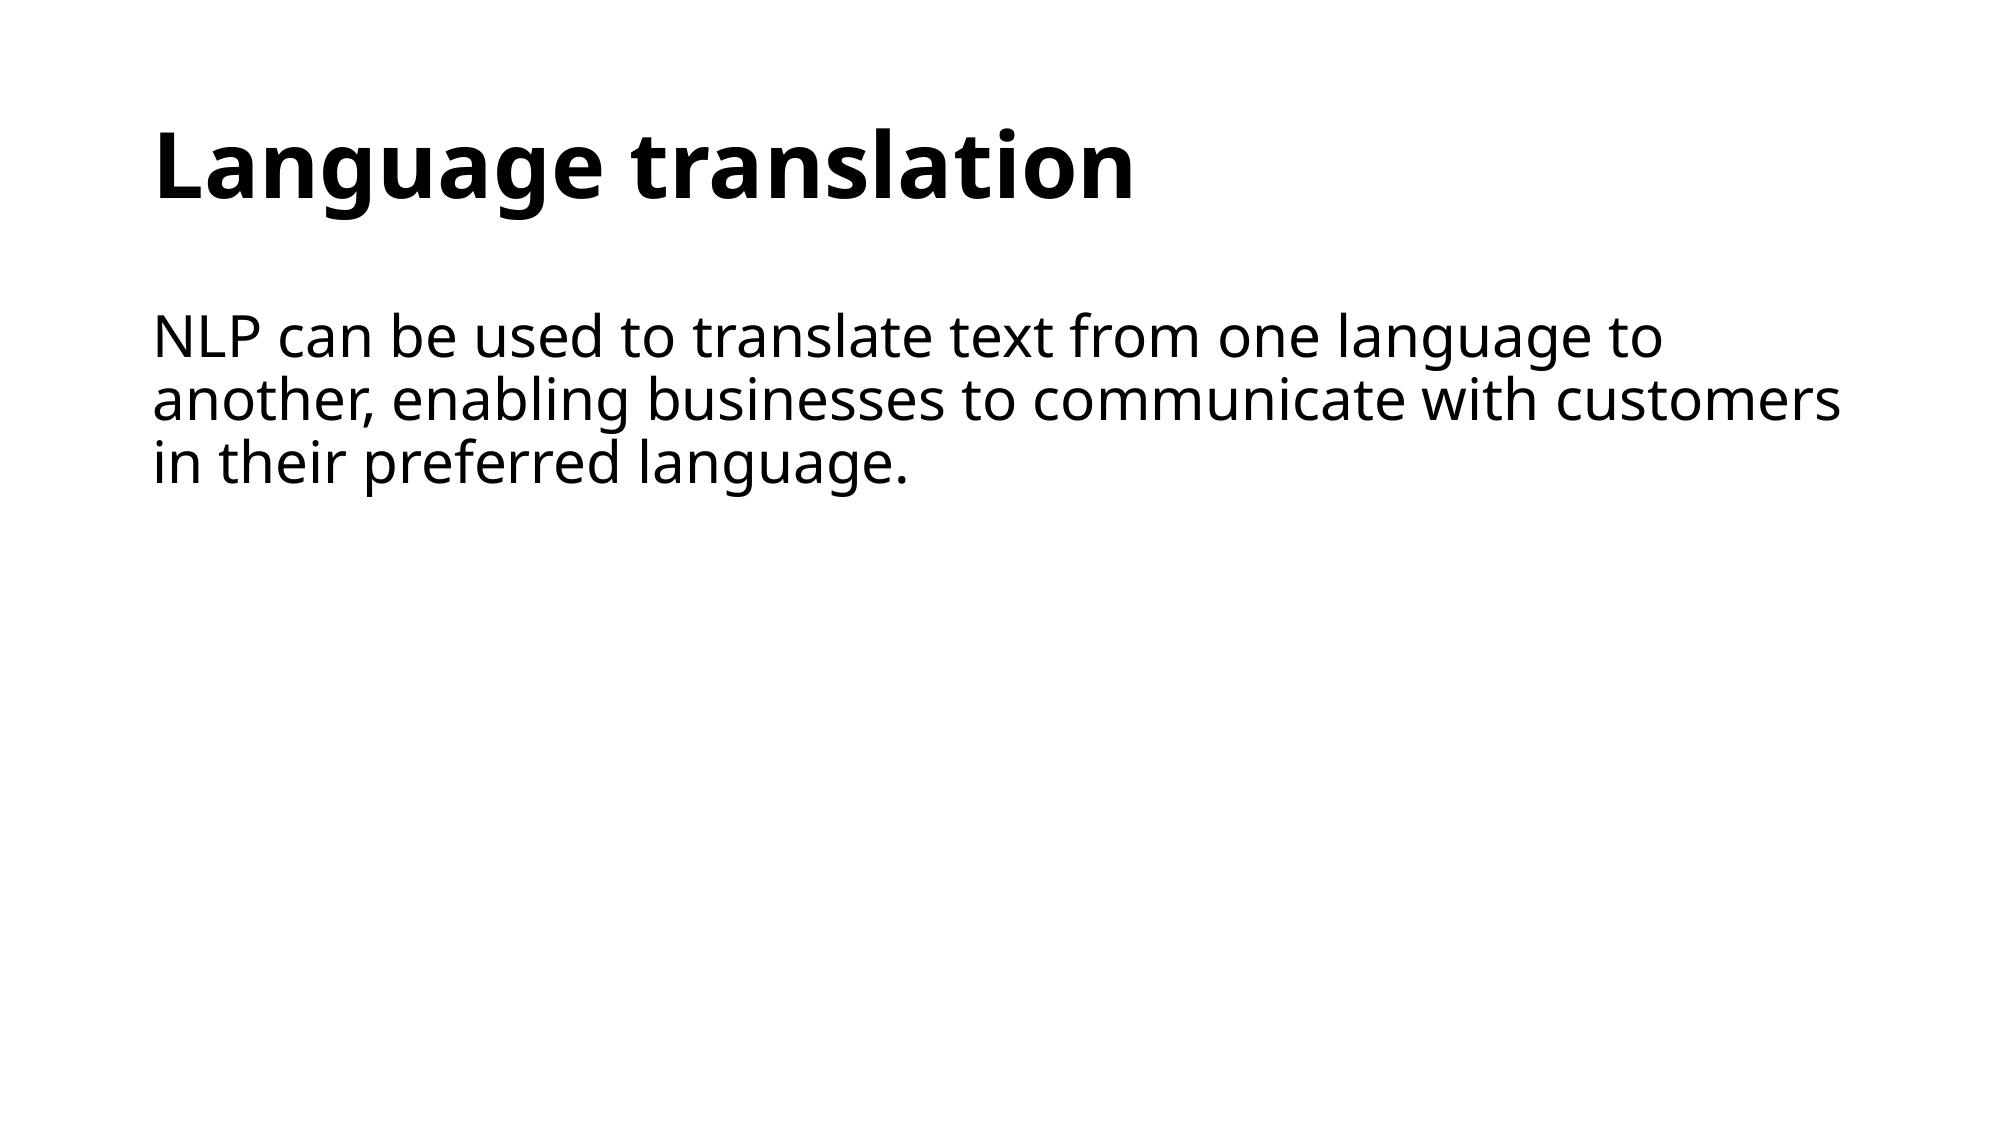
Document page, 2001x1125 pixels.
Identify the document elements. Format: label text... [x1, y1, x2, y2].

title Language translation [137, 59, 1863, 278]
list NLP can be used to translate text from one language to another, enabling businesses to communicate with customers in their preferred language. [137, 299, 1863, 1014]
